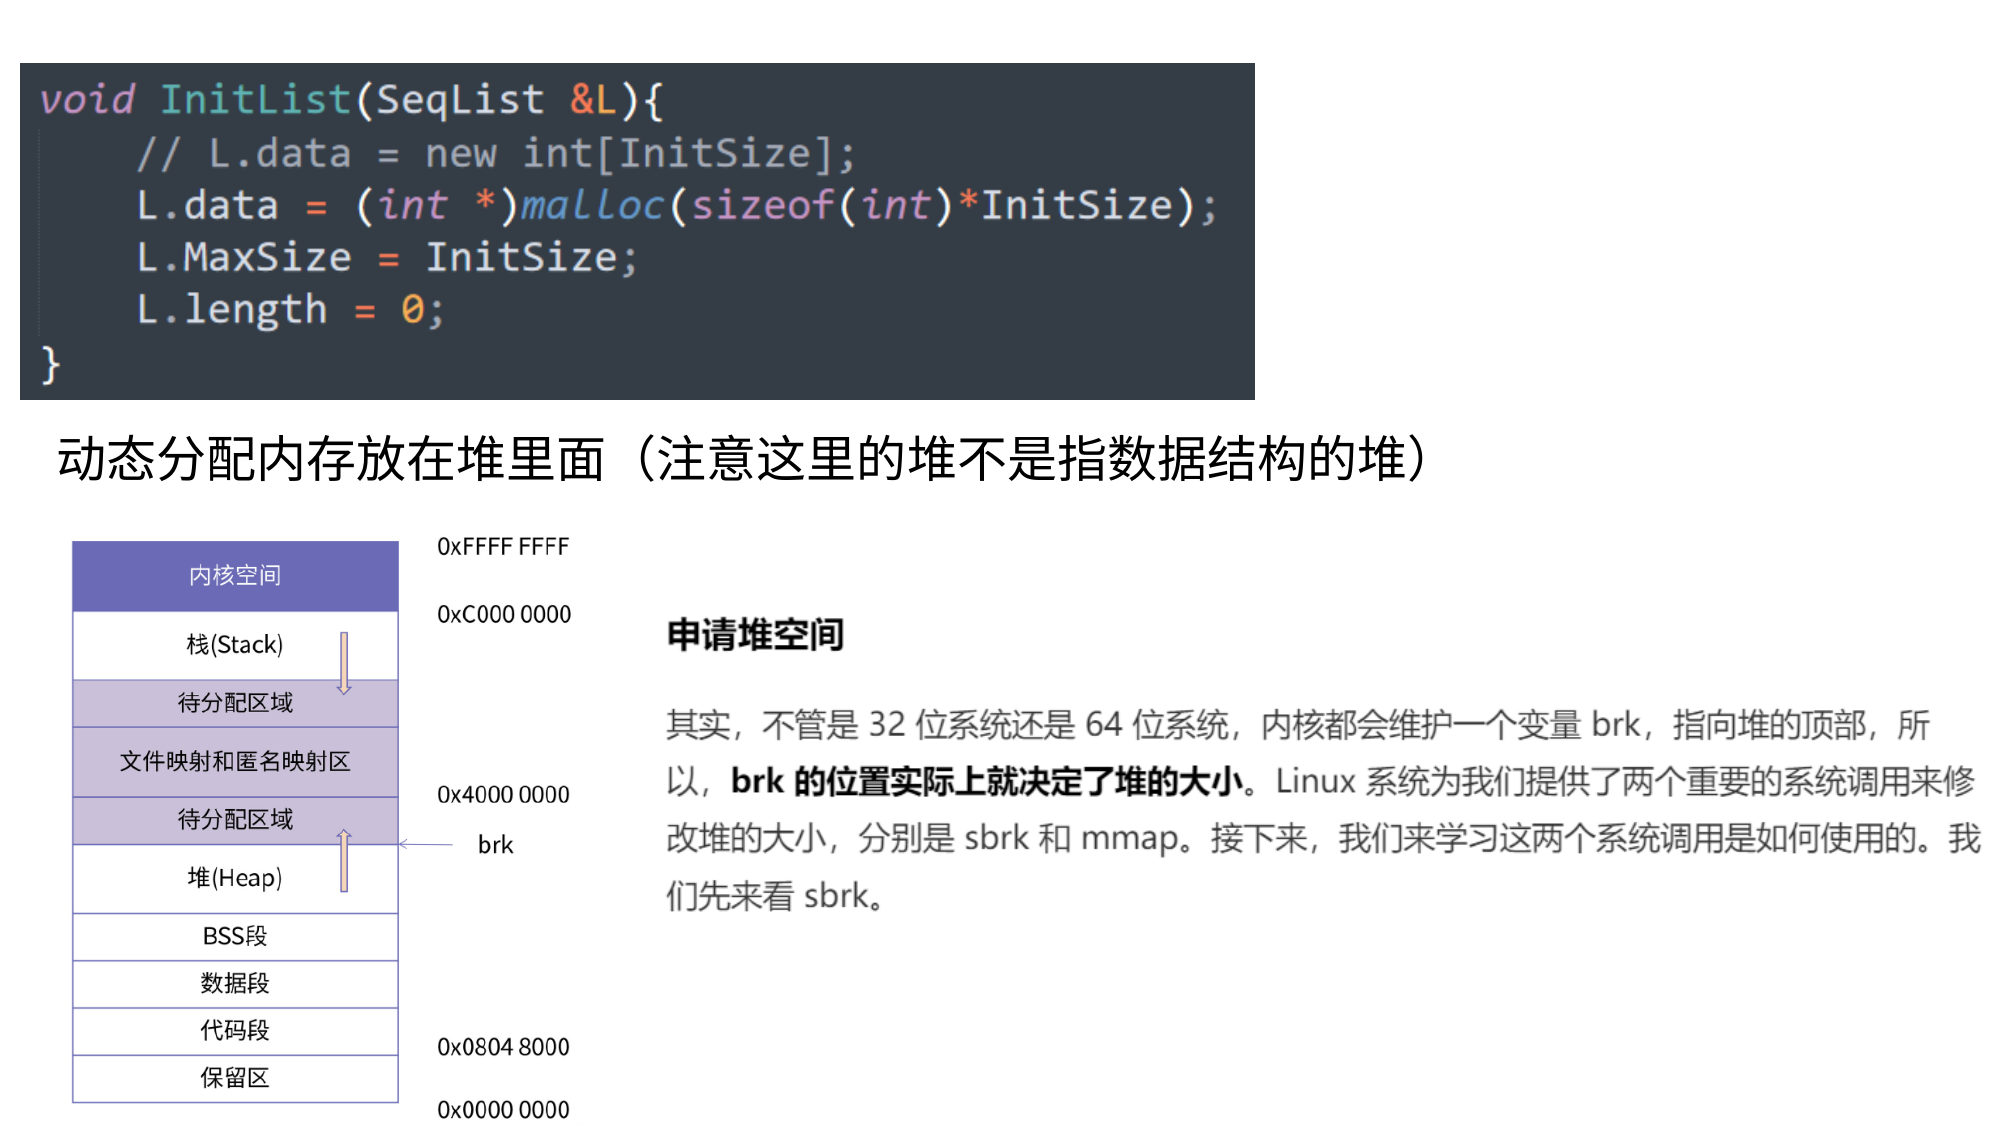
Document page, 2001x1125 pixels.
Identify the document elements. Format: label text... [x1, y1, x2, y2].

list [20, 63, 1255, 400]
picture [649, 610, 1987, 920]
picture [43, 510, 579, 1125]
text_box 动态分配内存放在堆里面（注意这里的堆不是指数据结构的堆） [41, 420, 1472, 496]
